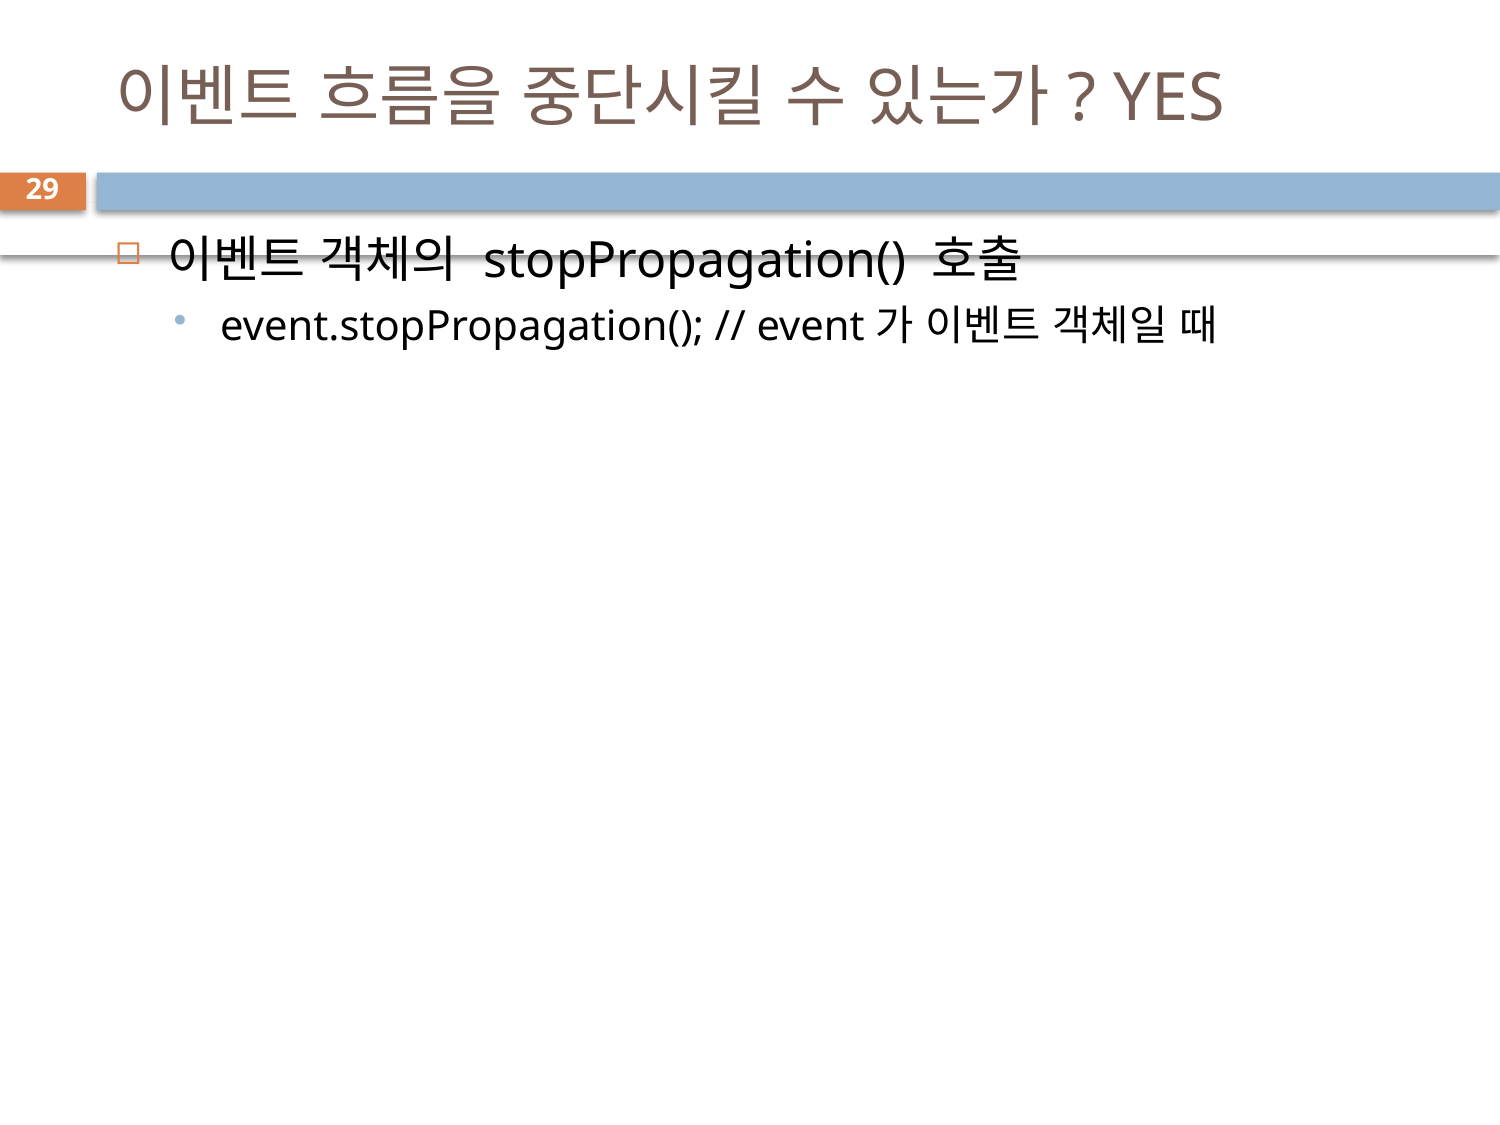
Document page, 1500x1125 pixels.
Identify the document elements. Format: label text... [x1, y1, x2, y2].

list 이벤트 객체의 stopPropagation() 호출 event.stopPropagation(); // event가 이벤트 객체일 때 [100, 219, 1438, 1047]
title 이벤트 흐름을 중단시킬 수 있는가? YES [100, 37, 1438, 149]
slide_number 29 [0, 170, 87, 211]
